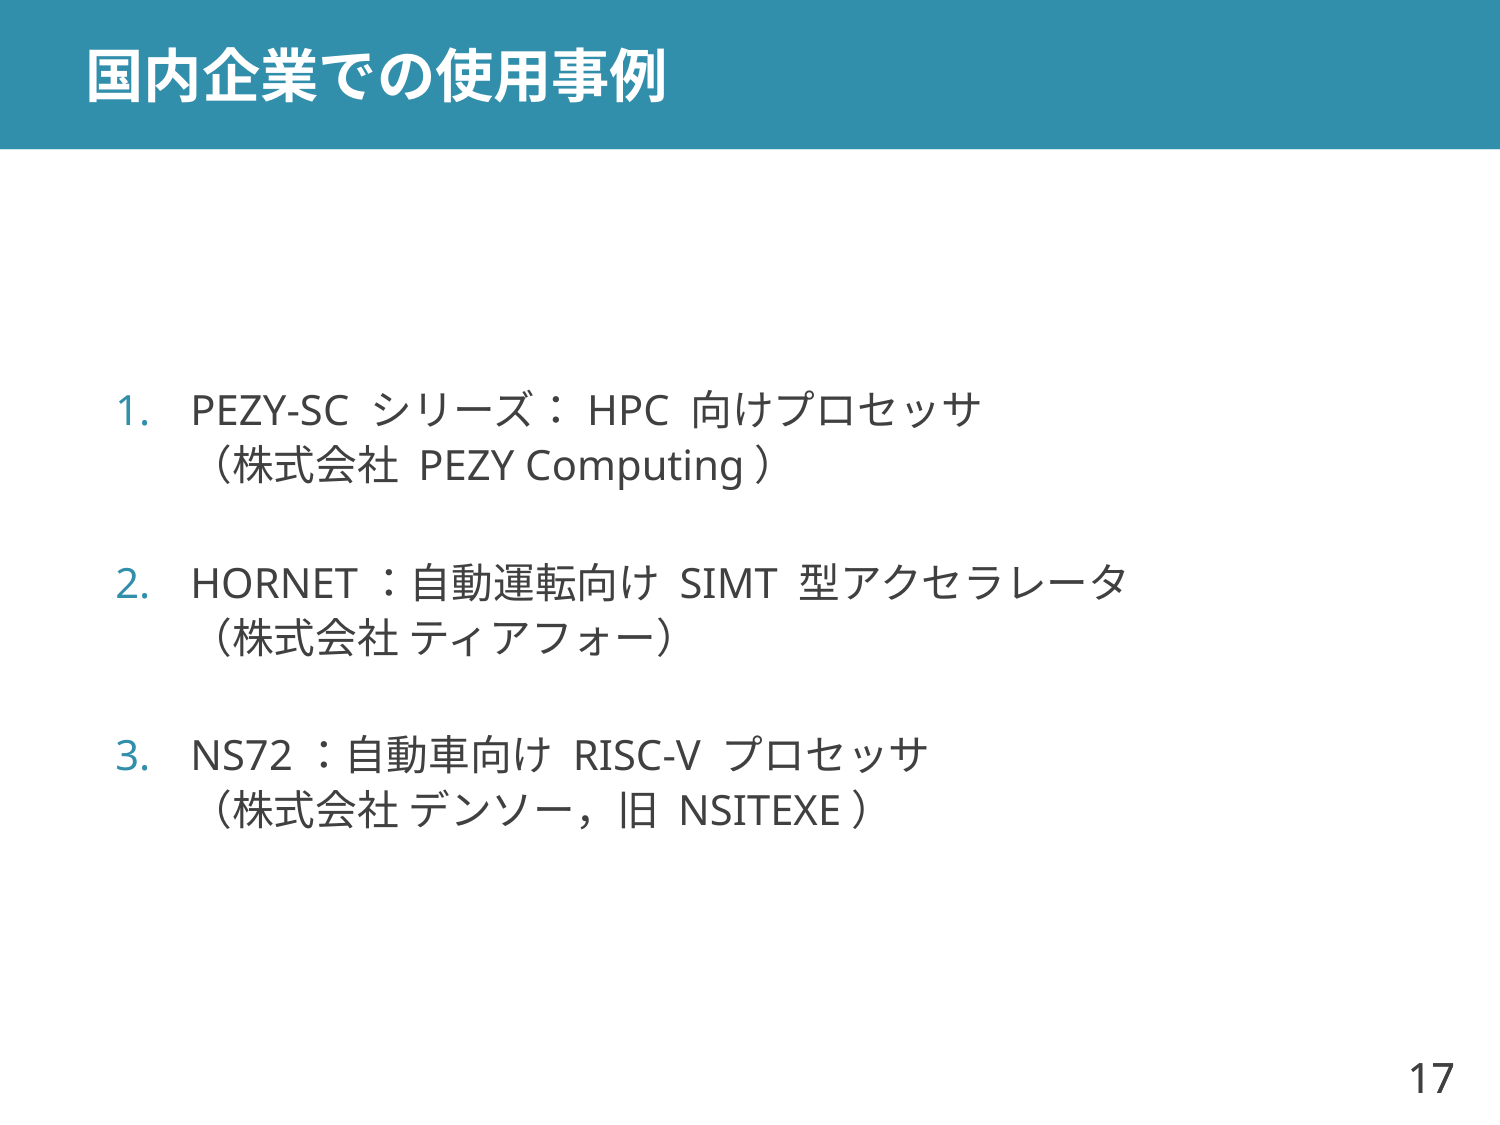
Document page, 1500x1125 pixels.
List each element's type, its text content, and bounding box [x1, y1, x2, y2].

title 国内企業での使用事例 [70, 0, 1500, 150]
list PEZY-SC シリーズ：HPC 向けプロセッサ （株式会社 PEZY Computing） HORNET：自動運転向け SIMT 型アクセラレータ （株式会社 ティアフォー） NS72：自動車向け RISC-V プロセッサ （株式会社 デンソー，旧 NSITEXE） [100, 178, 1459, 1036]
